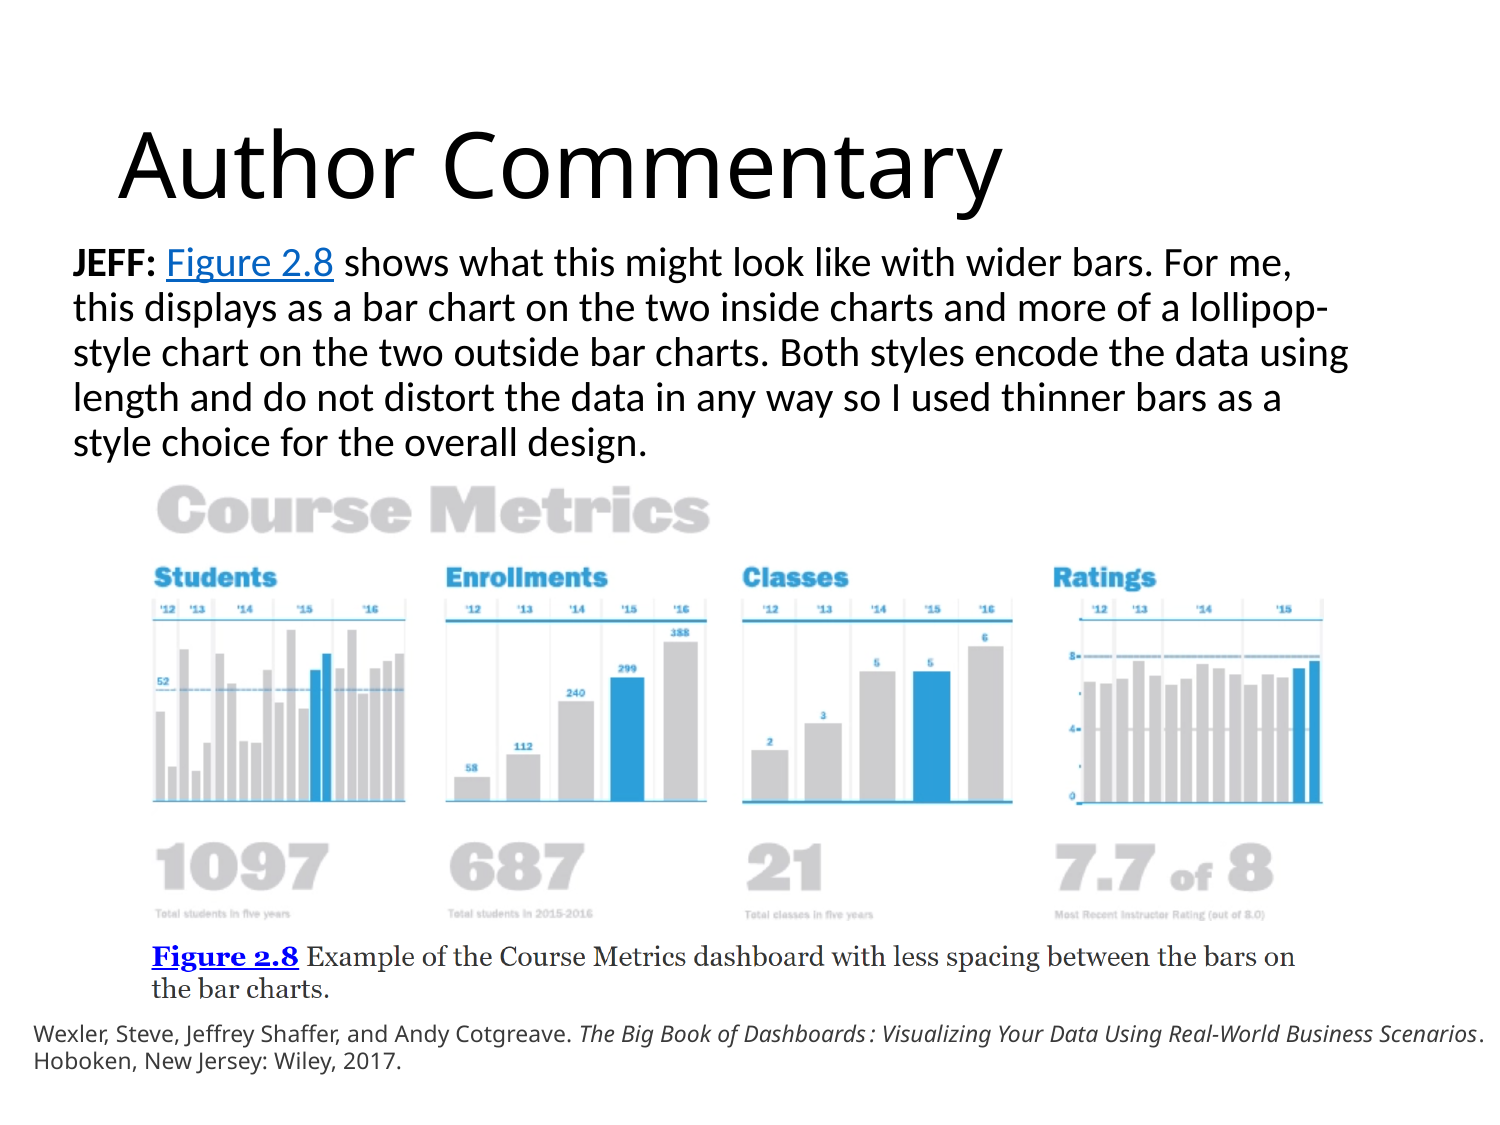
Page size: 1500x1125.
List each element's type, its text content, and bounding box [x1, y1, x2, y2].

text_box Wexler, Steve, Jeffrey Shaffer, and Andy Cotgreave. The Big Book of Dashboards : Visualizing Your Data Using Real-World Business Scenarios. Hoboken, New Jersey: Wiley, 2017. [18, 1012, 1500, 1082]
list JEFF: Figure 2.8 shows what this might look like with wider bars. For me, this displays as a bar chart on the two inside charts and more of a lollipop-style chart on the two outside bar charts. Both styles encode the data using length and do not distort the data in any way so I used thinner bars as a style choice for the overall design. [57, 232, 1371, 690]
title Author Commentary [103, 59, 1397, 278]
picture [129, 477, 1355, 1009]
